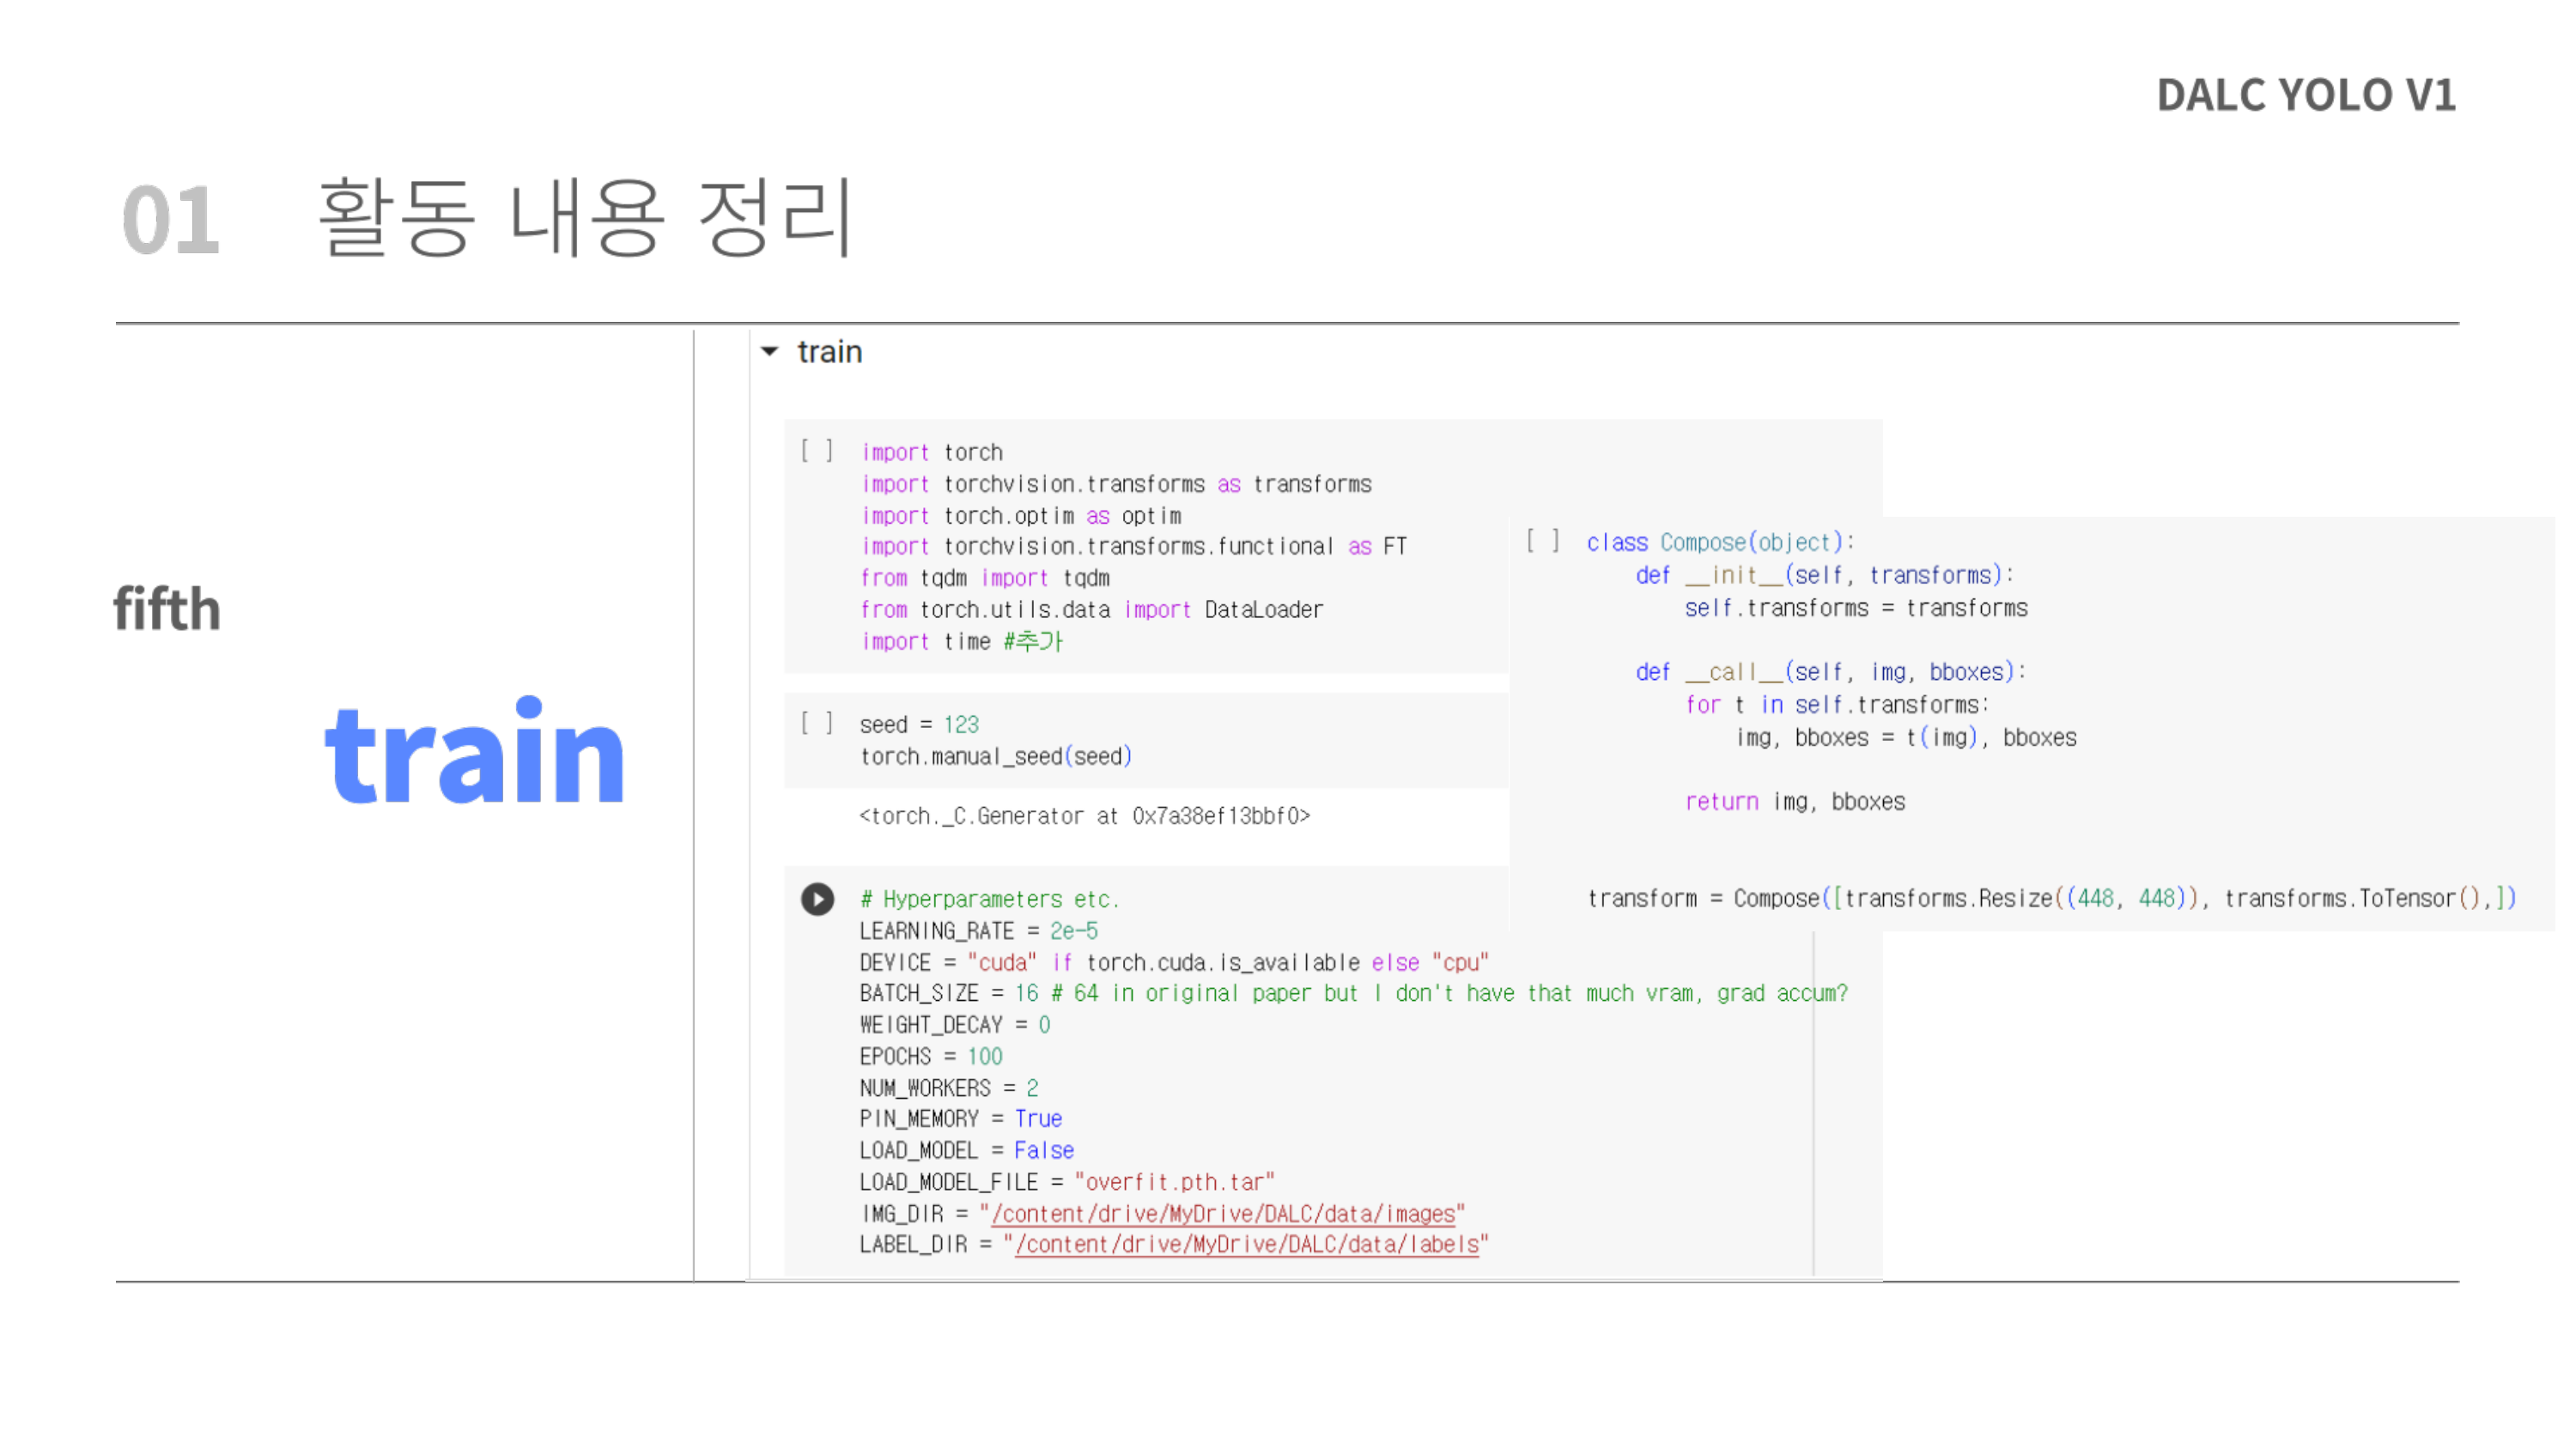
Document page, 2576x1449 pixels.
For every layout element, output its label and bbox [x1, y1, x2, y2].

text_box [745, 329, 1883, 1282]
text_box [1886, 1280, 2460, 1283]
text_box [945, 322, 2460, 325]
picture [0, 92, 941, 1280]
picture [2140, 48, 2495, 165]
text_box [1508, 517, 2555, 931]
text_box [116, 1280, 742, 1283]
text_box [216, 805, 741, 809]
